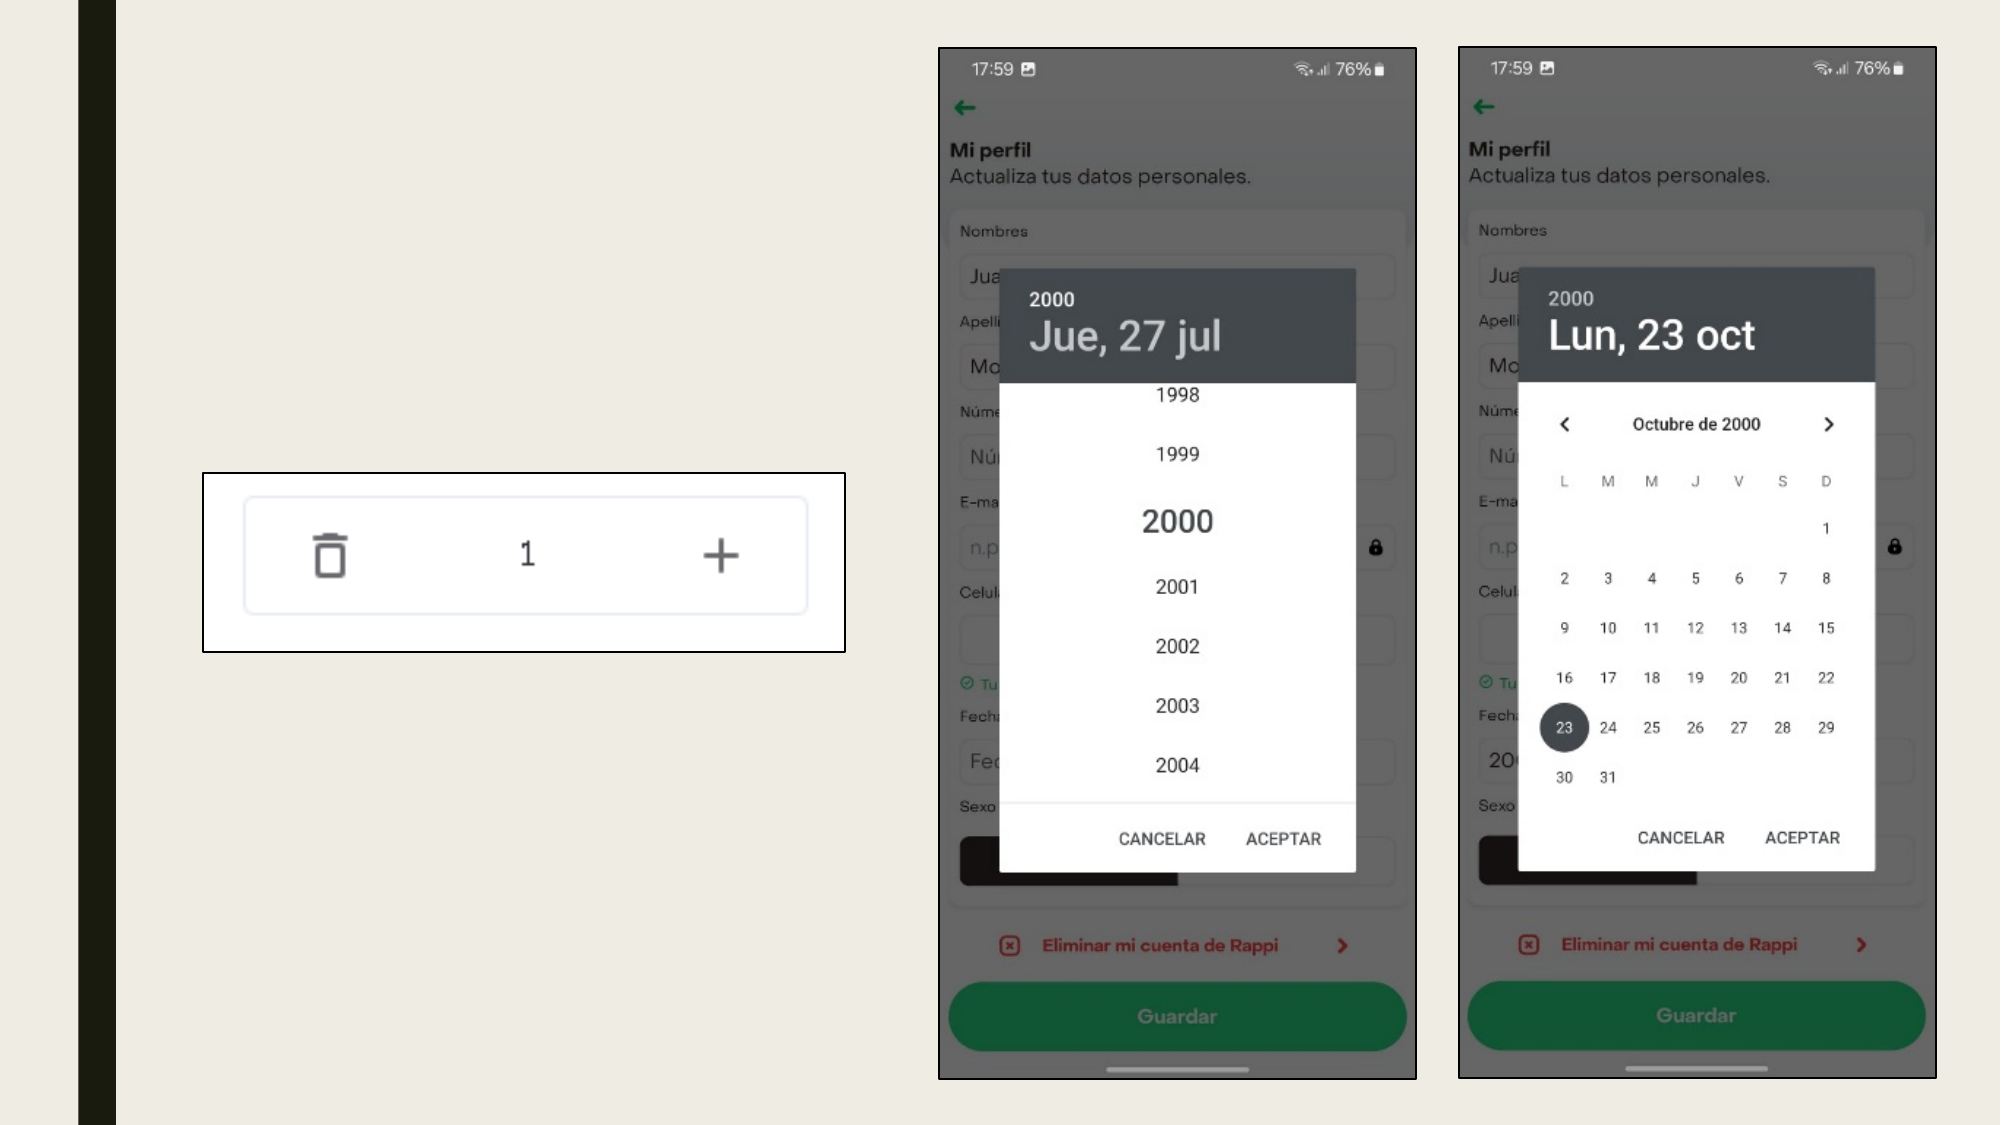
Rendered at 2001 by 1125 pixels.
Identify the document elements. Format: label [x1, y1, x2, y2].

picture [1459, 47, 1935, 1078]
picture [204, 474, 844, 651]
picture [940, 48, 1416, 1079]
